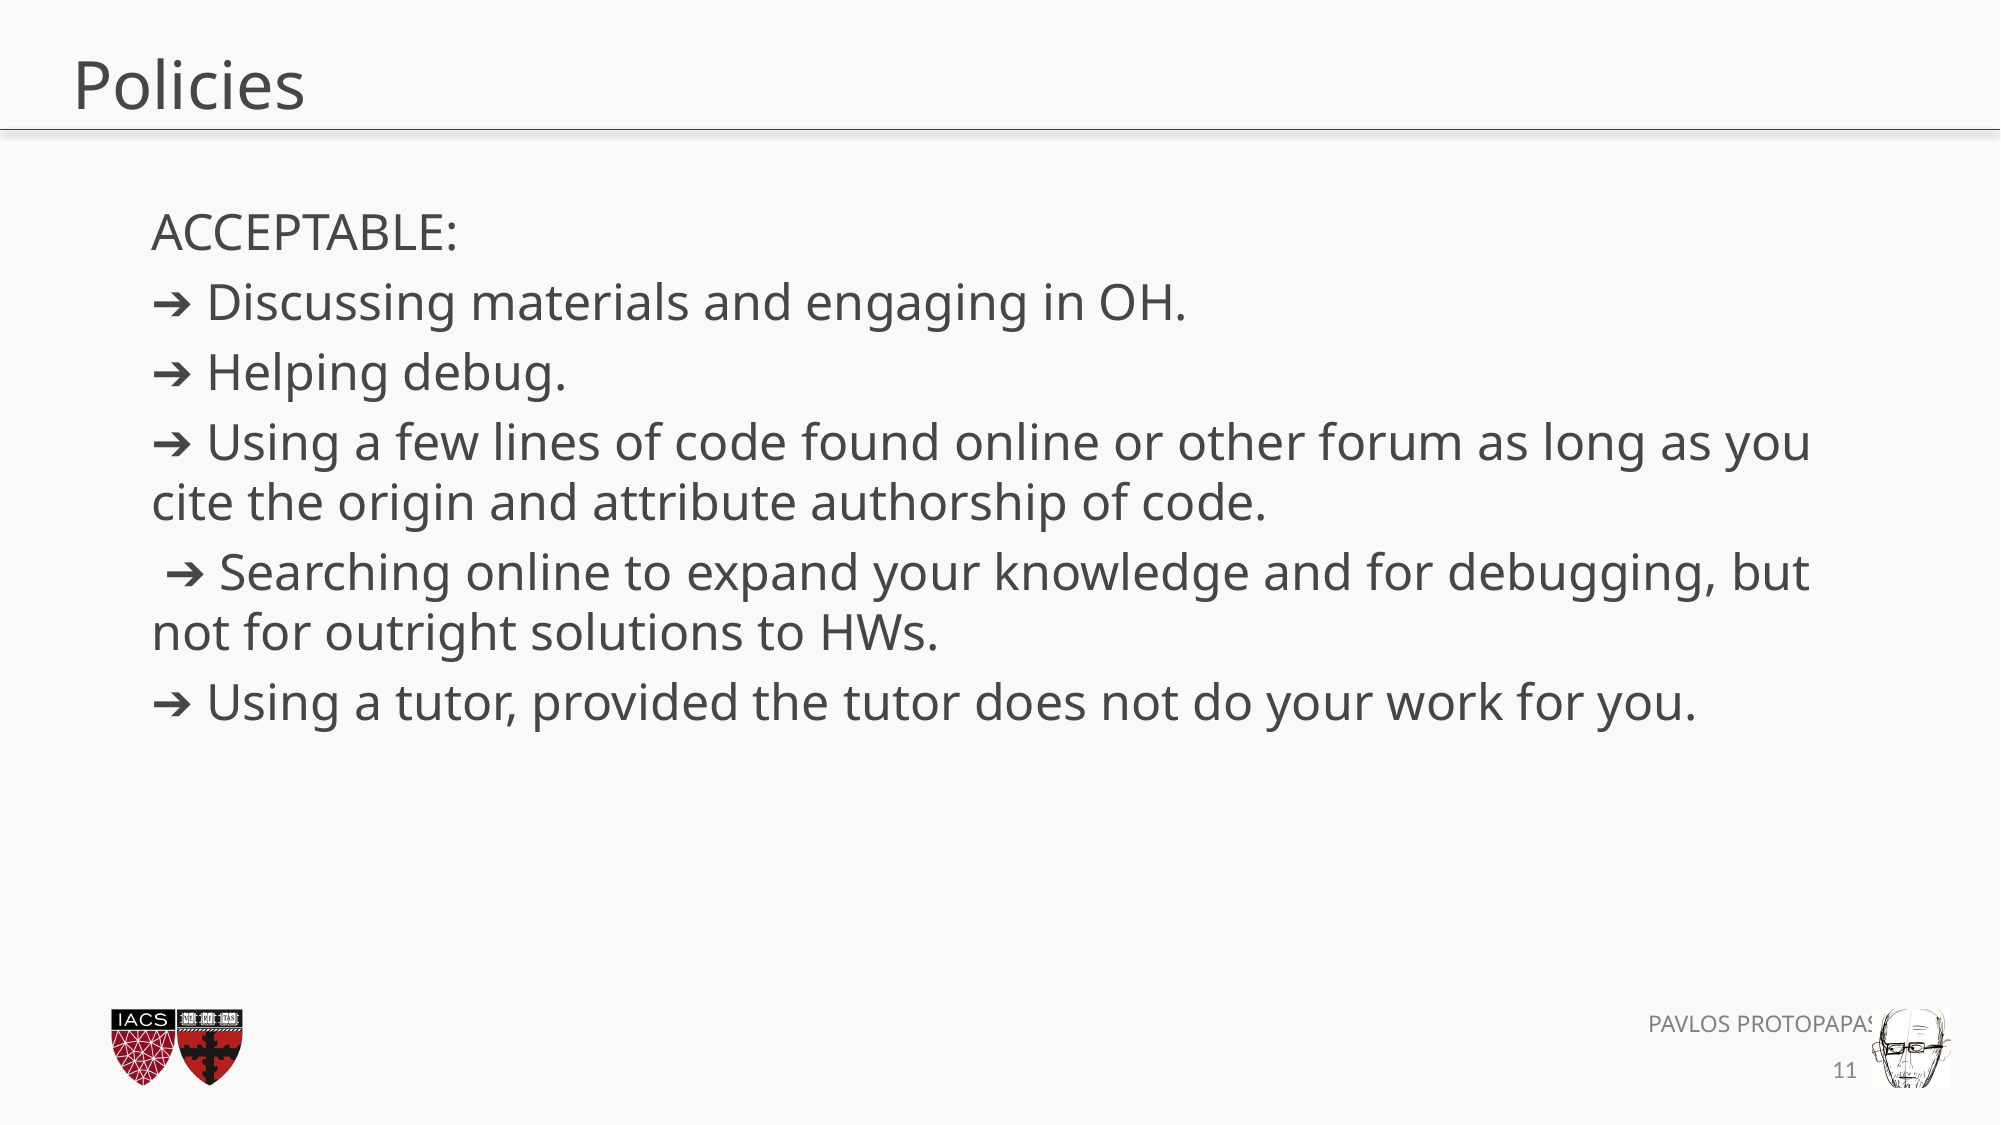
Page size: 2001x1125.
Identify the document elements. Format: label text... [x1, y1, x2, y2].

picture [109, 1009, 243, 1086]
picture [1872, 1009, 1951, 1088]
slide_number 11 [1405, 1038, 1873, 1099]
title Policies [57, 35, 1943, 162]
list ACCEPTABLE​: ➔ Discussing materials and engaging in OH. ➔ Helping debug. ➔ Using a few lines of code found online or other forum as long as you cite the origin and attribute authorship of code. ➔ Searching online to expand your knowledge and for debugging, but not for outright solutions to HWs. ➔ Using a tutor, provided the tutor does not do your work for you. [136, 193, 1831, 540]
